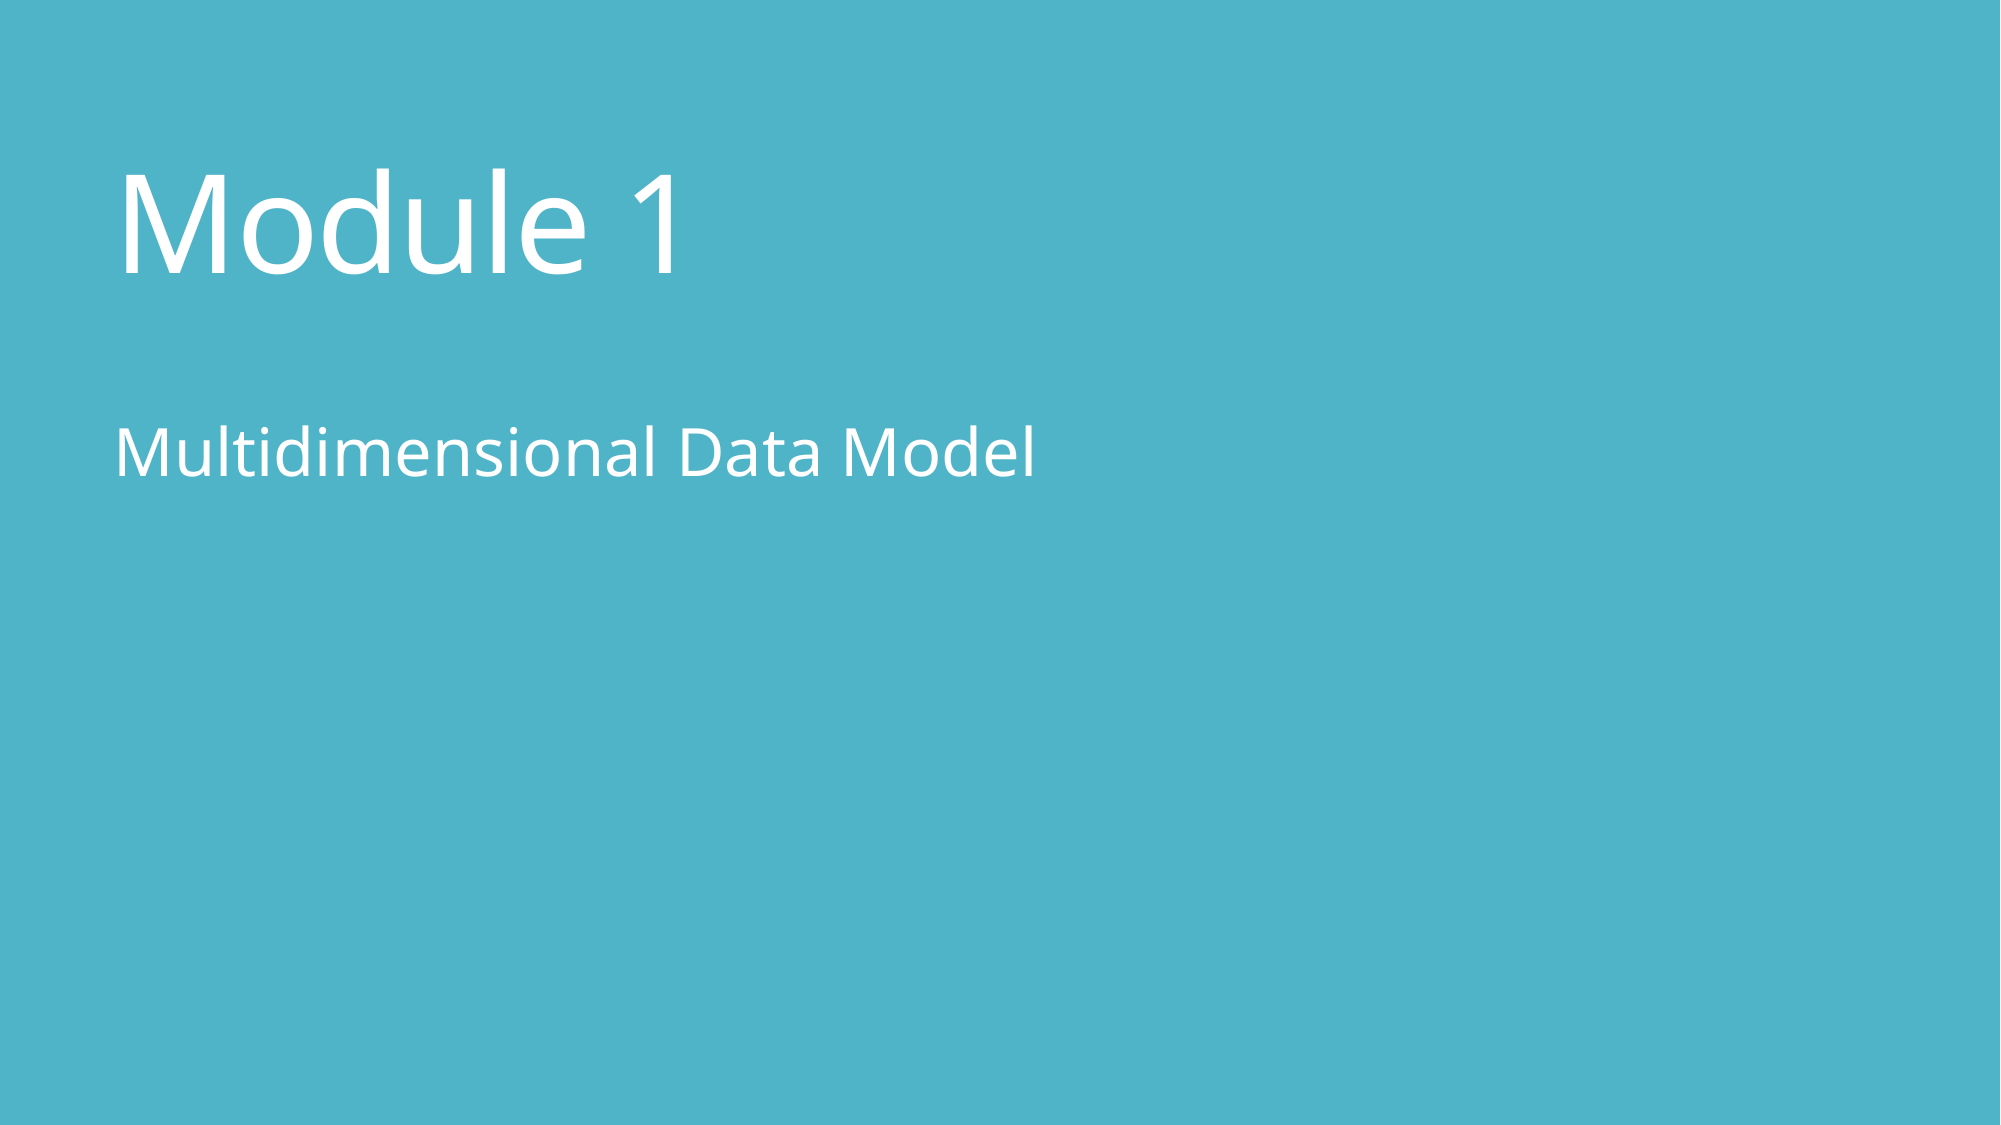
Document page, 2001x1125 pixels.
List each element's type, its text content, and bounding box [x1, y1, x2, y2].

subtitle Multidimensional Data Model [98, 415, 1613, 686]
title Module 1 [98, 126, 1868, 473]
